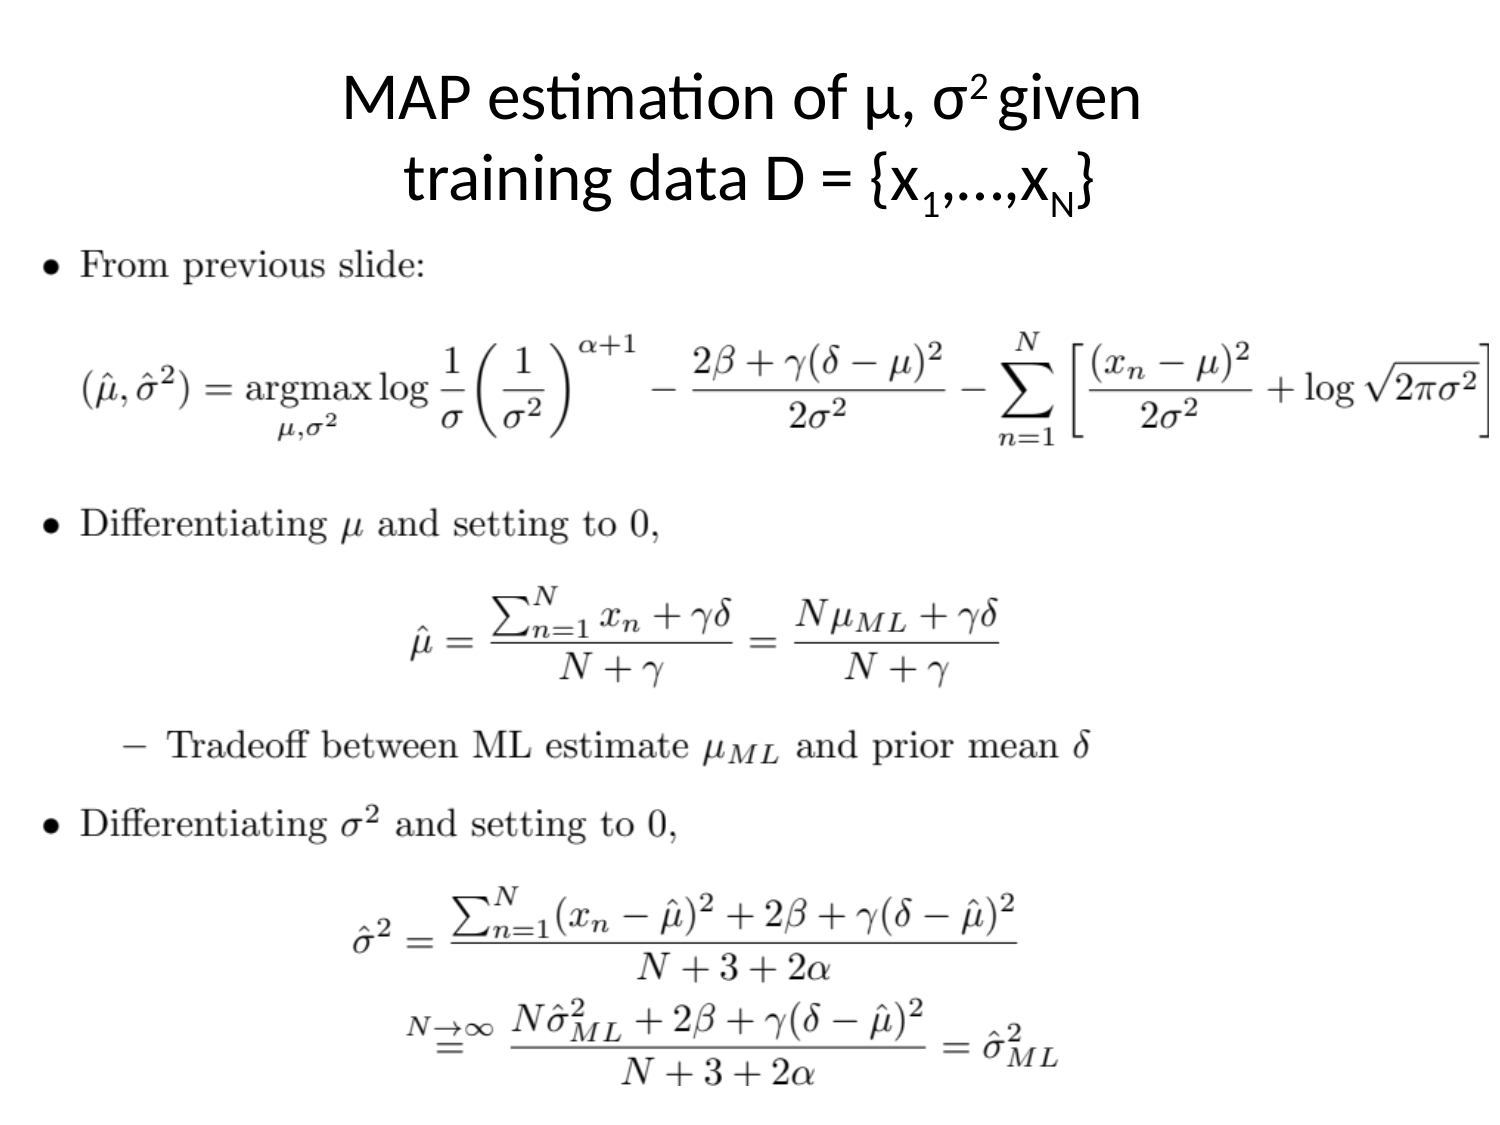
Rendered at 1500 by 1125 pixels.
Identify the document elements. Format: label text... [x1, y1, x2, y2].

picture [41, 249, 1490, 1086]
title MAP estimation of μ, σ2 given training data D = {x1,…,xN} [75, 45, 1425, 233]
